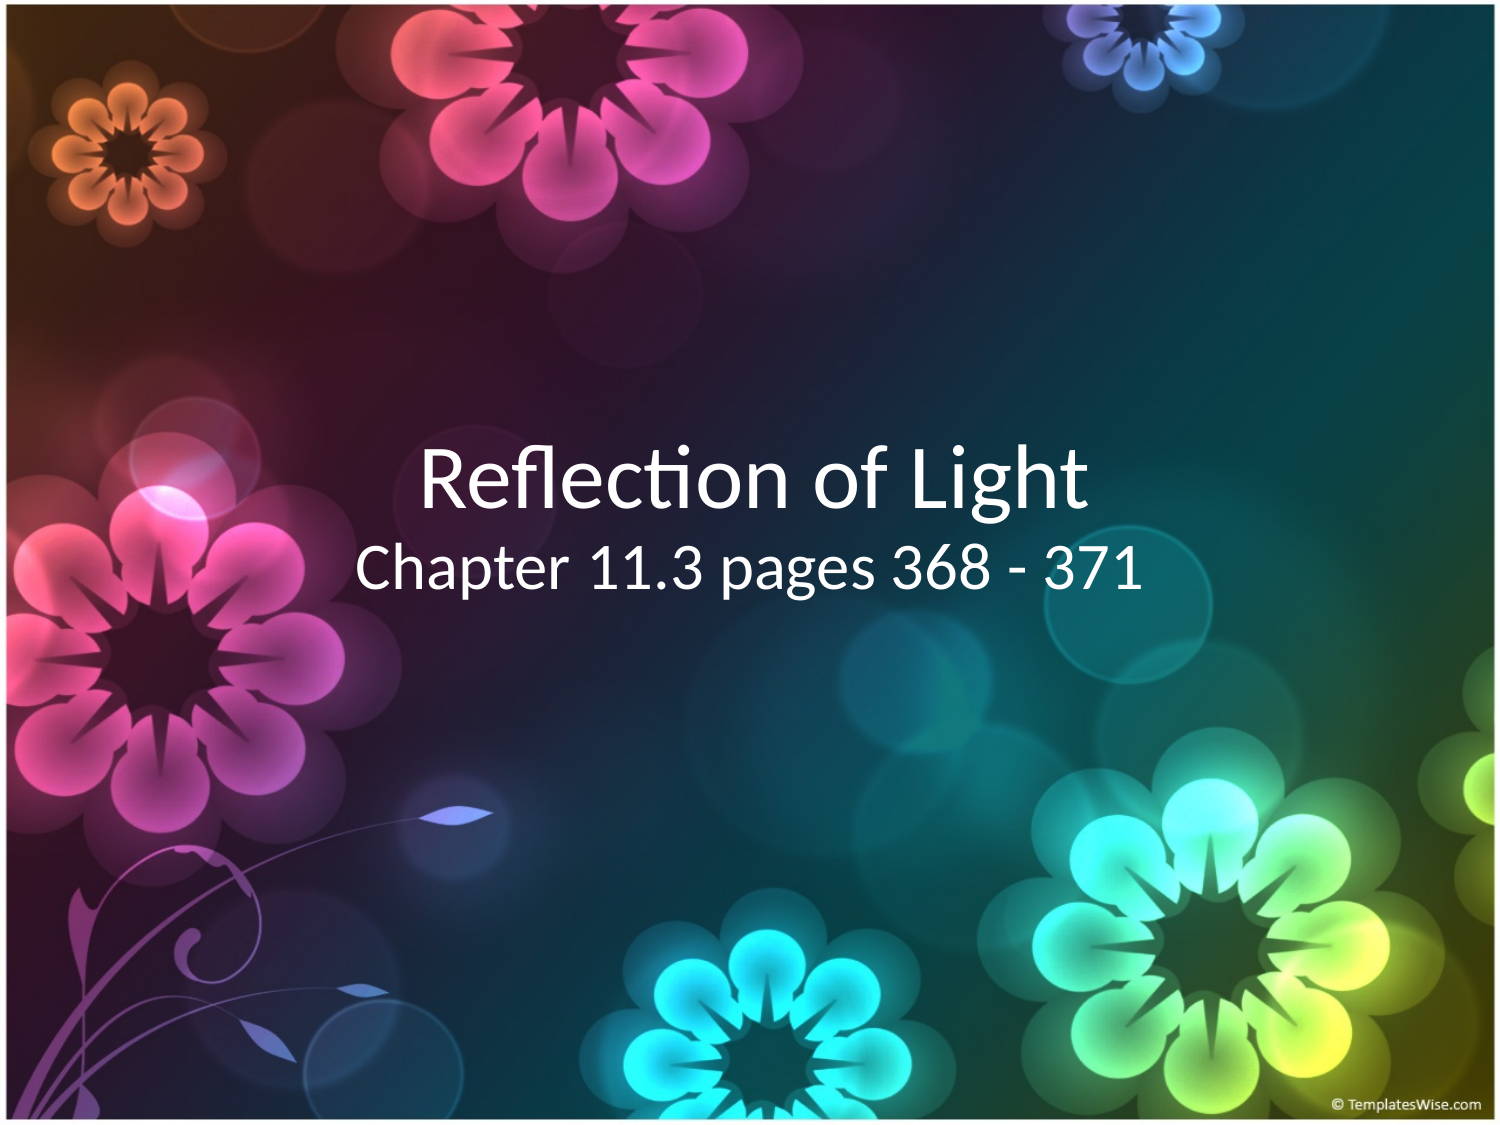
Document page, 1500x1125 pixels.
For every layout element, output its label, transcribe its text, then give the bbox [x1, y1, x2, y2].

title Reflection of Light [116, 351, 1393, 593]
subtitle Chapter 11.3 pages 368 - 371 [224, 515, 1276, 804]
picture [0, 0, 1500, 1125]
